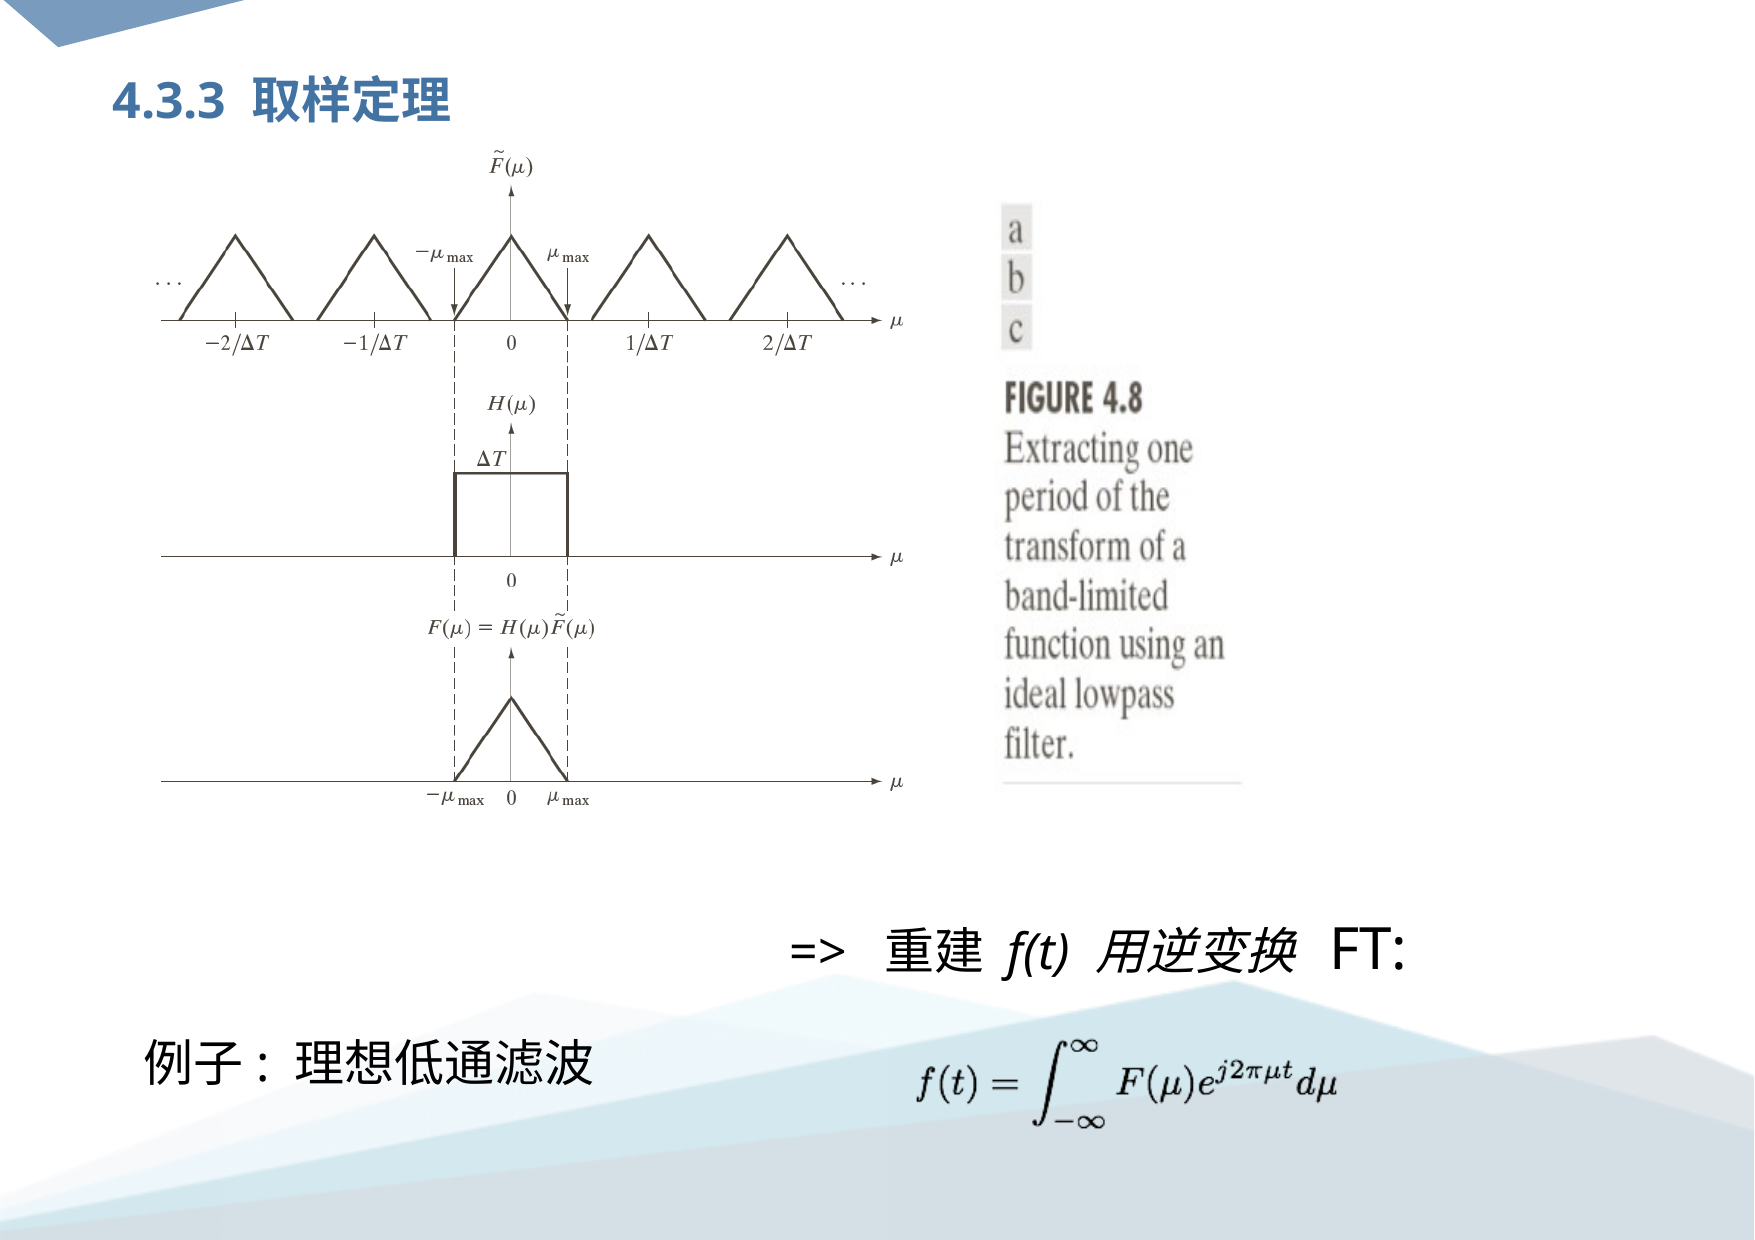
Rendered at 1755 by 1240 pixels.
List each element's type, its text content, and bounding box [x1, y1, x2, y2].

text_box [3, 0, 245, 48]
text_box [994, 199, 1247, 794]
text_box => 重建 f(t) 用逆变换 FT: 例子: 理想低通滤波 [141, 911, 1665, 974]
text_box [917, 179, 1415, 294]
picture [0, 974, 1755, 1240]
text_box 4.3.3 取样定理 [110, 68, 1104, 129]
text_box [144, 139, 917, 810]
